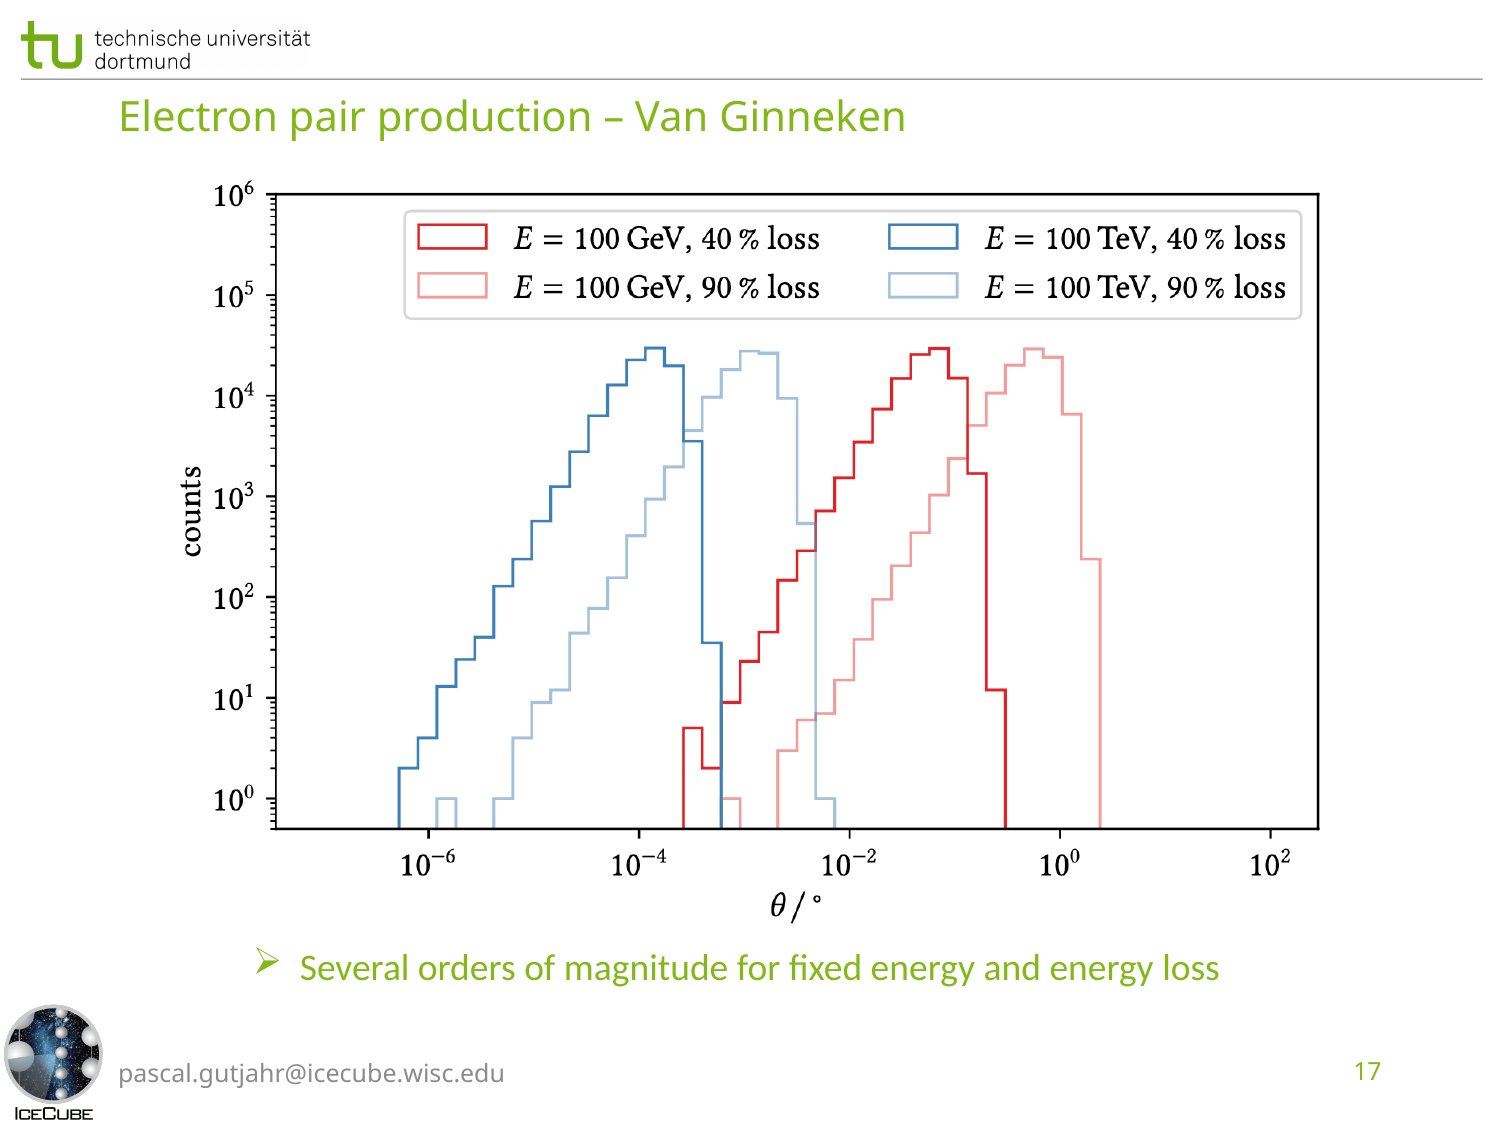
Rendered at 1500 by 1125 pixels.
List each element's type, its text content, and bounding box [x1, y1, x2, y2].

picture [0, 1002, 106, 1125]
title Electron pair production – Van Ginneken [103, 79, 1397, 157]
text_box Several orders of magnitude for fixed energy and energy loss [238, 936, 1318, 996]
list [162, 156, 1337, 936]
slide_number 17 [1059, 1042, 1397, 1103]
slide_number pascal.gutjahr@icecube.wisc.edu [106, 1042, 531, 1103]
picture [21, 21, 310, 69]
